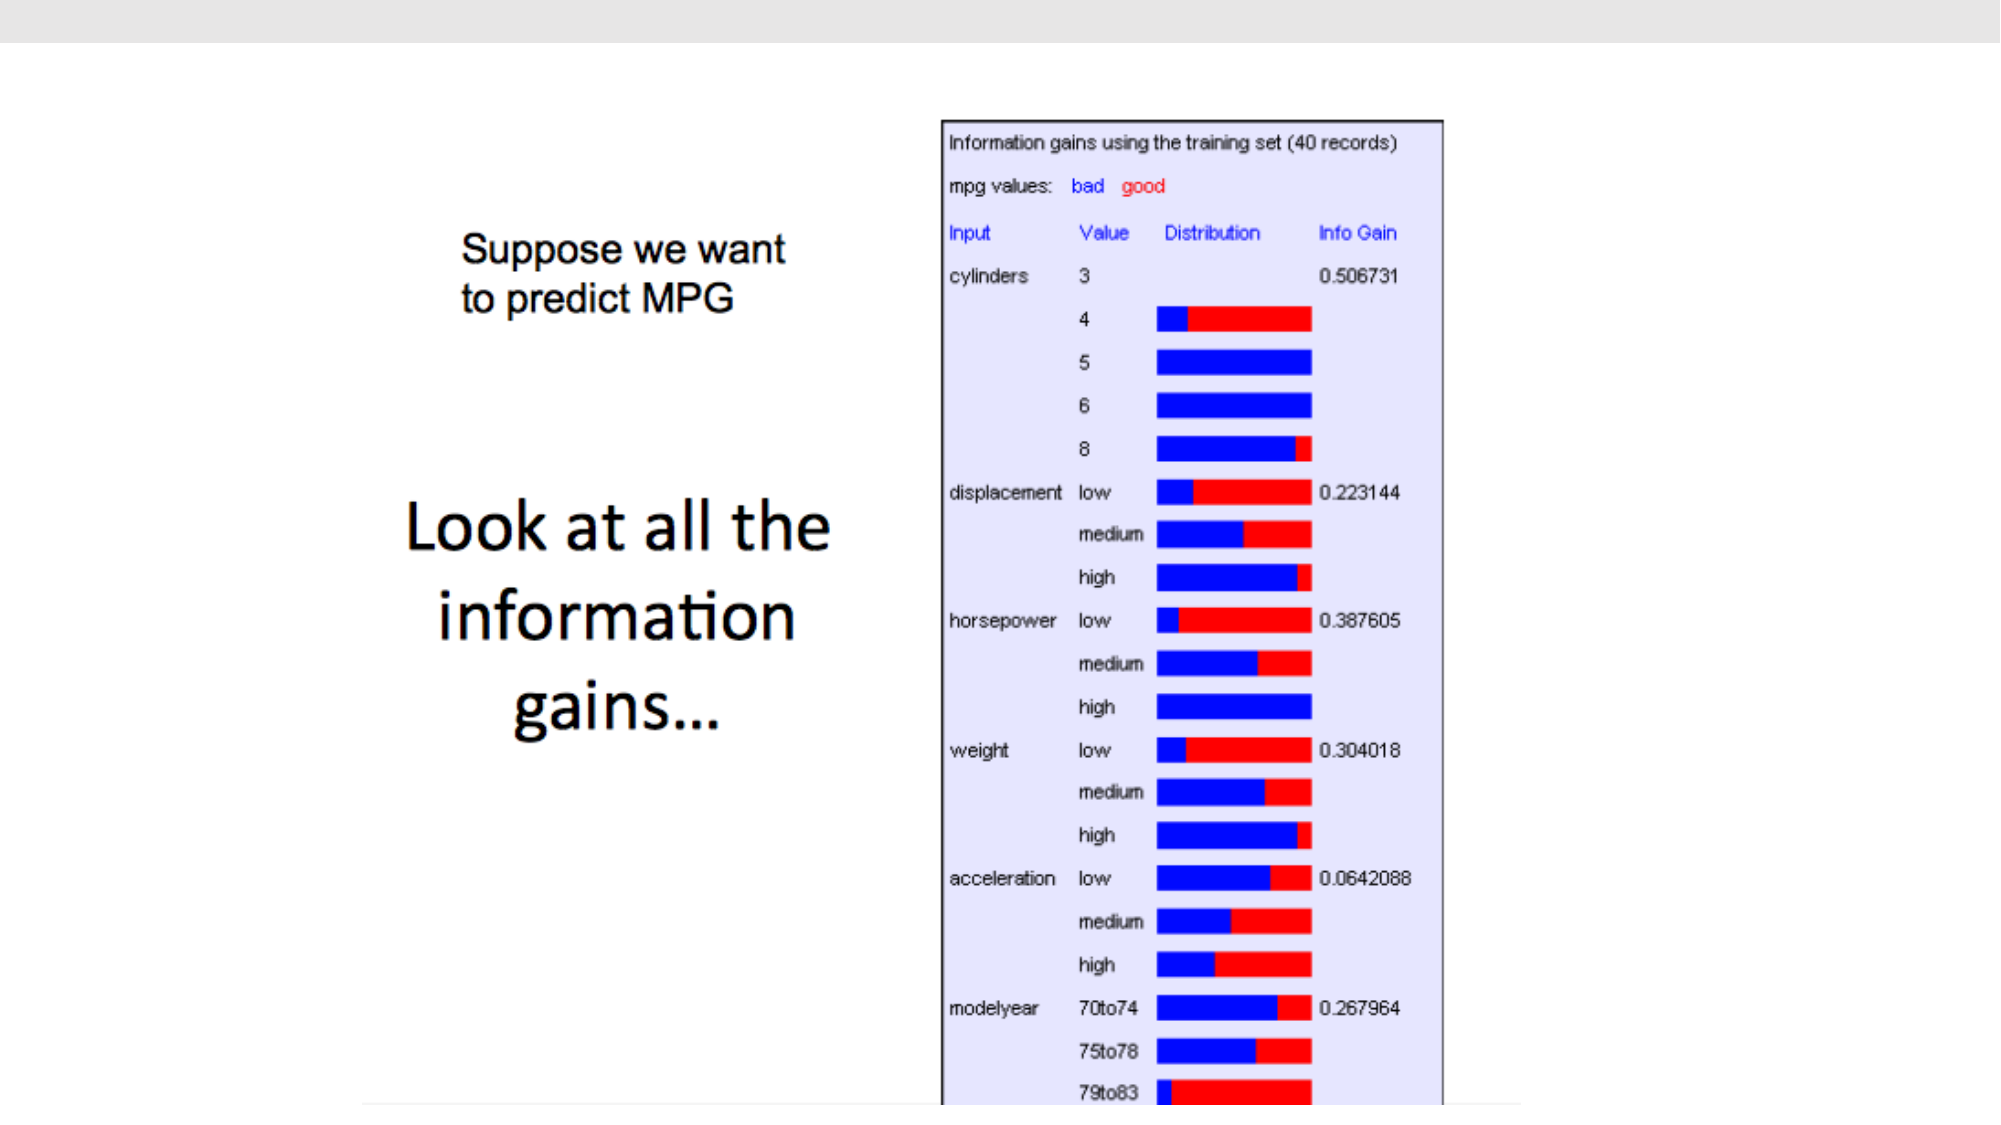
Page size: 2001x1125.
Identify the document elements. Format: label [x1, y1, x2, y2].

picture [362, 91, 1521, 1105]
text_box [0, 0, 2000, 44]
